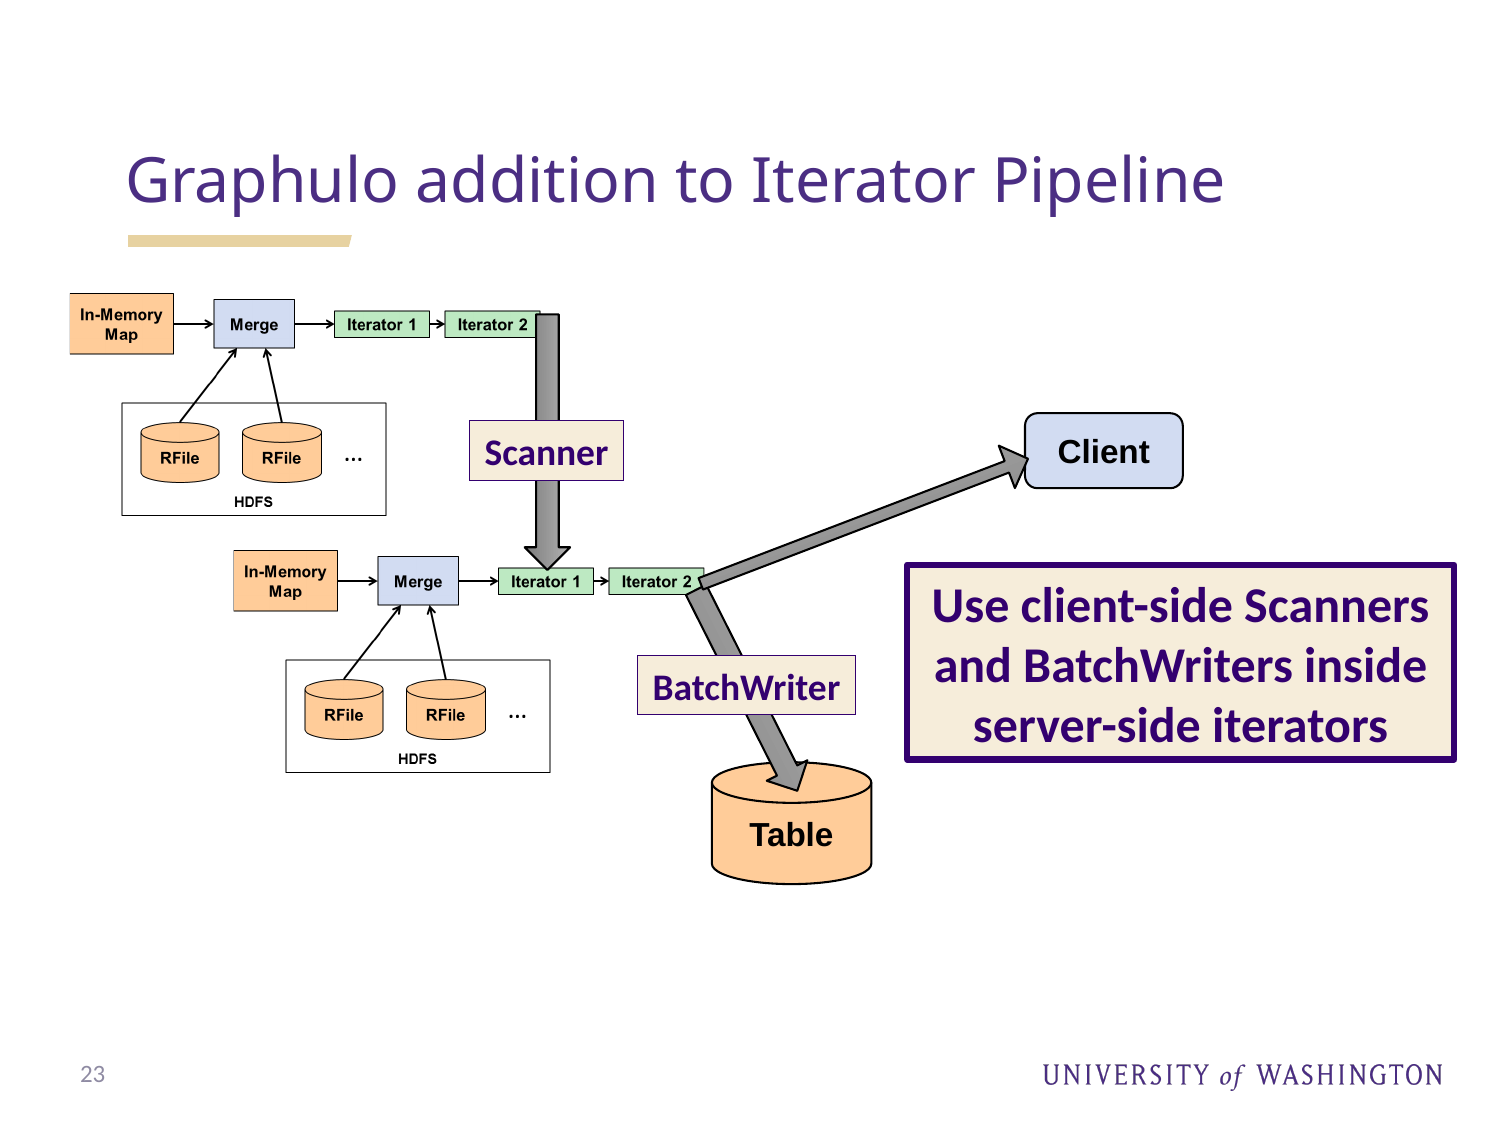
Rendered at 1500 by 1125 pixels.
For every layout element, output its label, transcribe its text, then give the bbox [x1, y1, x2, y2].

picture [128, 235, 352, 247]
picture [69, 293, 543, 519]
text_box Table [711, 762, 872, 885]
picture [1043, 1064, 1442, 1091]
text_box BatchWriter [710, 655, 856, 715]
list Graphulo addition to Iterator Pipeline [110, 60, 1475, 224]
text_box Use client-side Scanners and BatchWriters inside server-side iterators [907, 564, 1455, 760]
text_box [746, 715, 808, 791]
text_box Client [1024, 413, 1183, 489]
text_box [524, 481, 571, 549]
slide_number 23 [64, 1042, 403, 1103]
picture [233, 550, 705, 776]
text_box [547, 314, 559, 420]
text_box [710, 592, 742, 655]
text_box [710, 445, 1029, 587]
text_box Scanner [547, 420, 624, 481]
